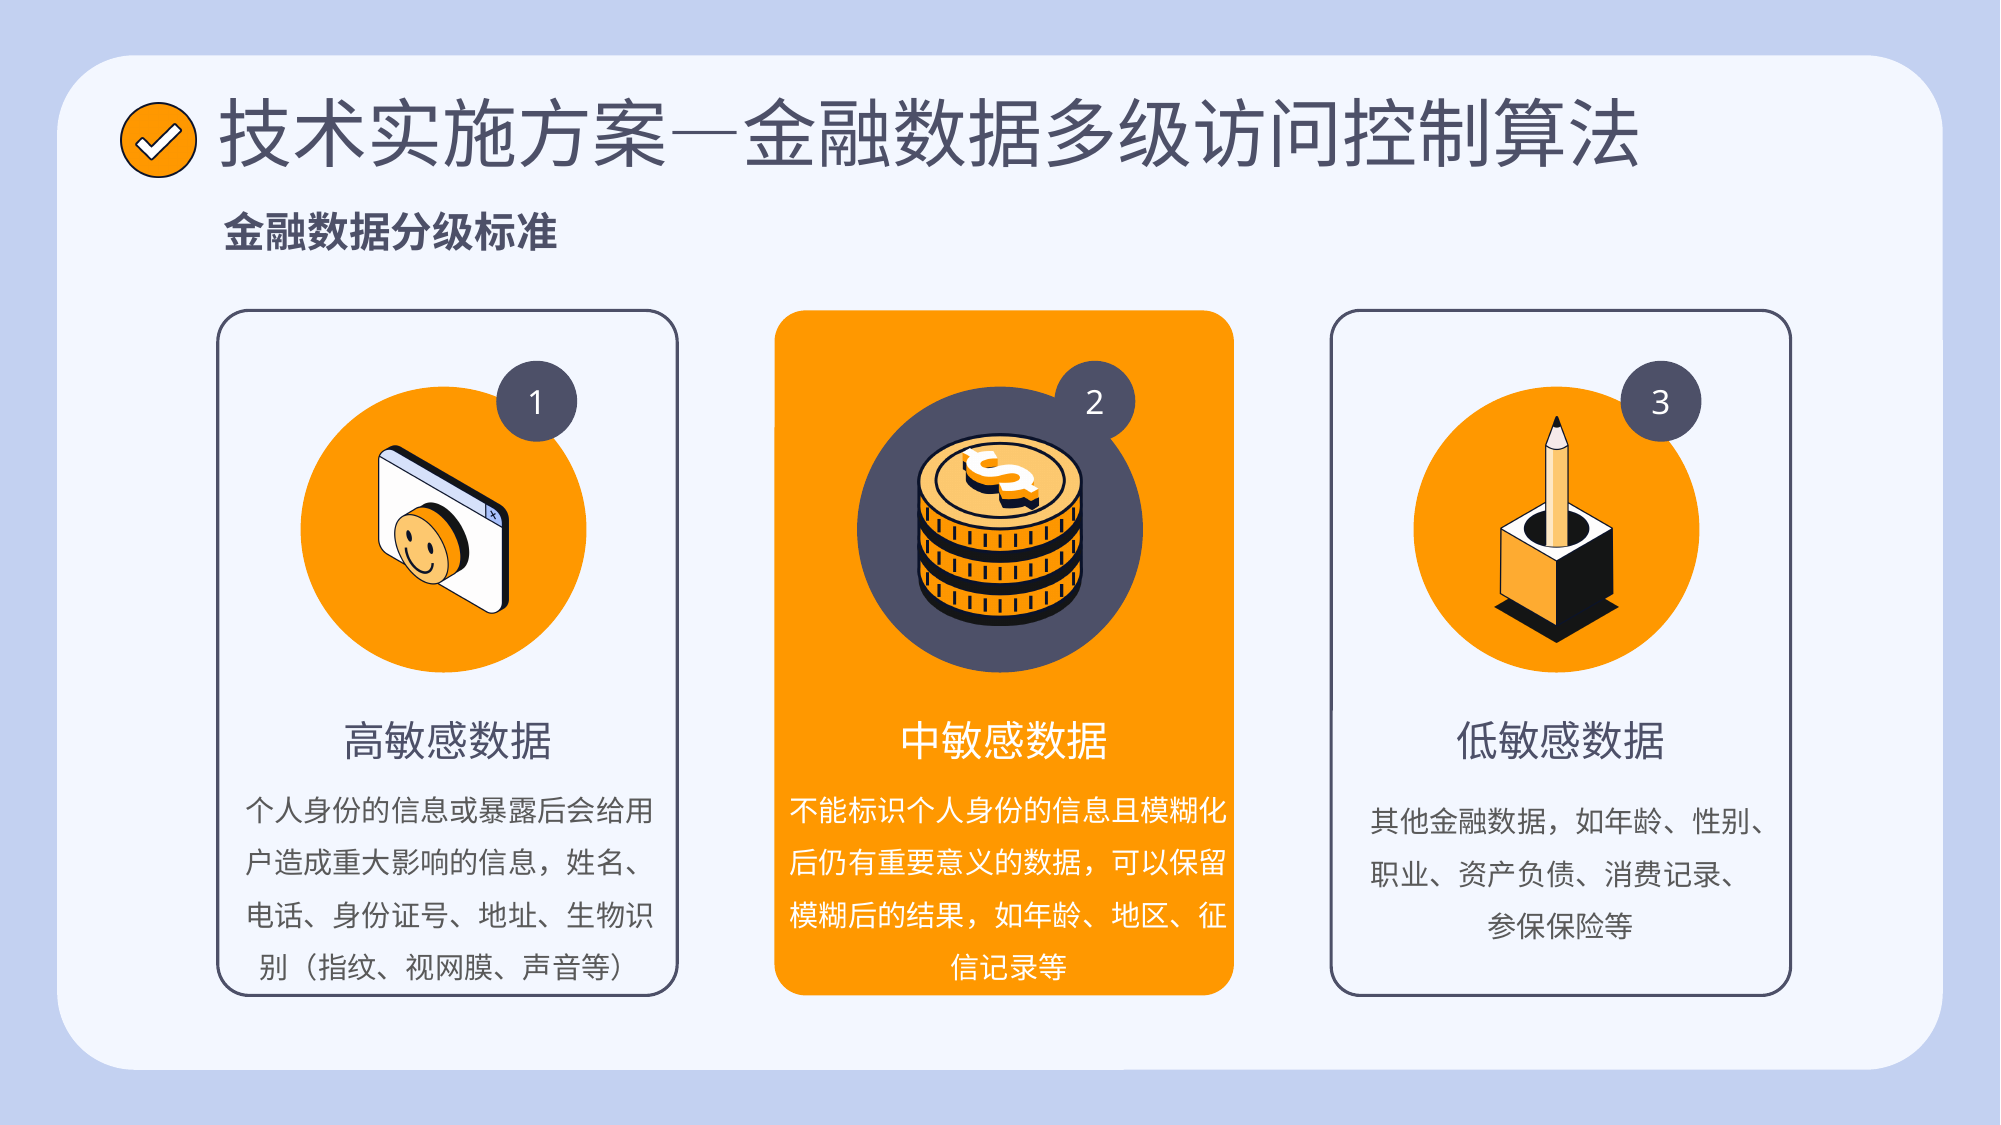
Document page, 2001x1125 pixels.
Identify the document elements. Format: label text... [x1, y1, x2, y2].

picture [120, 102, 197, 178]
text_box [773, 309, 1235, 970]
text_box 技术实施方案—金融数据多级访问控制算法 [217, 86, 1791, 177]
picture [917, 433, 1083, 626]
text_box [1330, 309, 1792, 997]
picture [1494, 416, 1619, 643]
text_box [785, 989, 1224, 997]
text_box 金融数据分级标准 [170, 198, 612, 263]
text_box [856, 385, 1144, 674]
text_box 其他金融数据，如年龄、性别、职业、资产负债、消费记录、参保保险等 [1352, 778, 1770, 951]
picture [378, 445, 509, 614]
text_box [216, 309, 679, 982]
text_box 高敏感数据 [283, 707, 612, 767]
text_box 不能标识个人身份的信息且模糊化后仍有重要意义的数据，可以保留模糊后的结果，如年龄、地区、征信记录等 [774, 767, 1244, 989]
text_box 个人身份的信息或暴露后会给用户造成重大影响的信息，姓名、电话、身份证号、地址、生物识别（指纹、视网膜、声音等） [222, 767, 678, 992]
text_box 2 [1053, 359, 1137, 443]
text_box 中敏感数据 [839, 707, 1169, 767]
text_box [232, 992, 663, 997]
text_box 1 [495, 359, 579, 443]
text_box 低敏感数据 [1396, 707, 1726, 773]
text_box 3 [1619, 359, 1703, 443]
